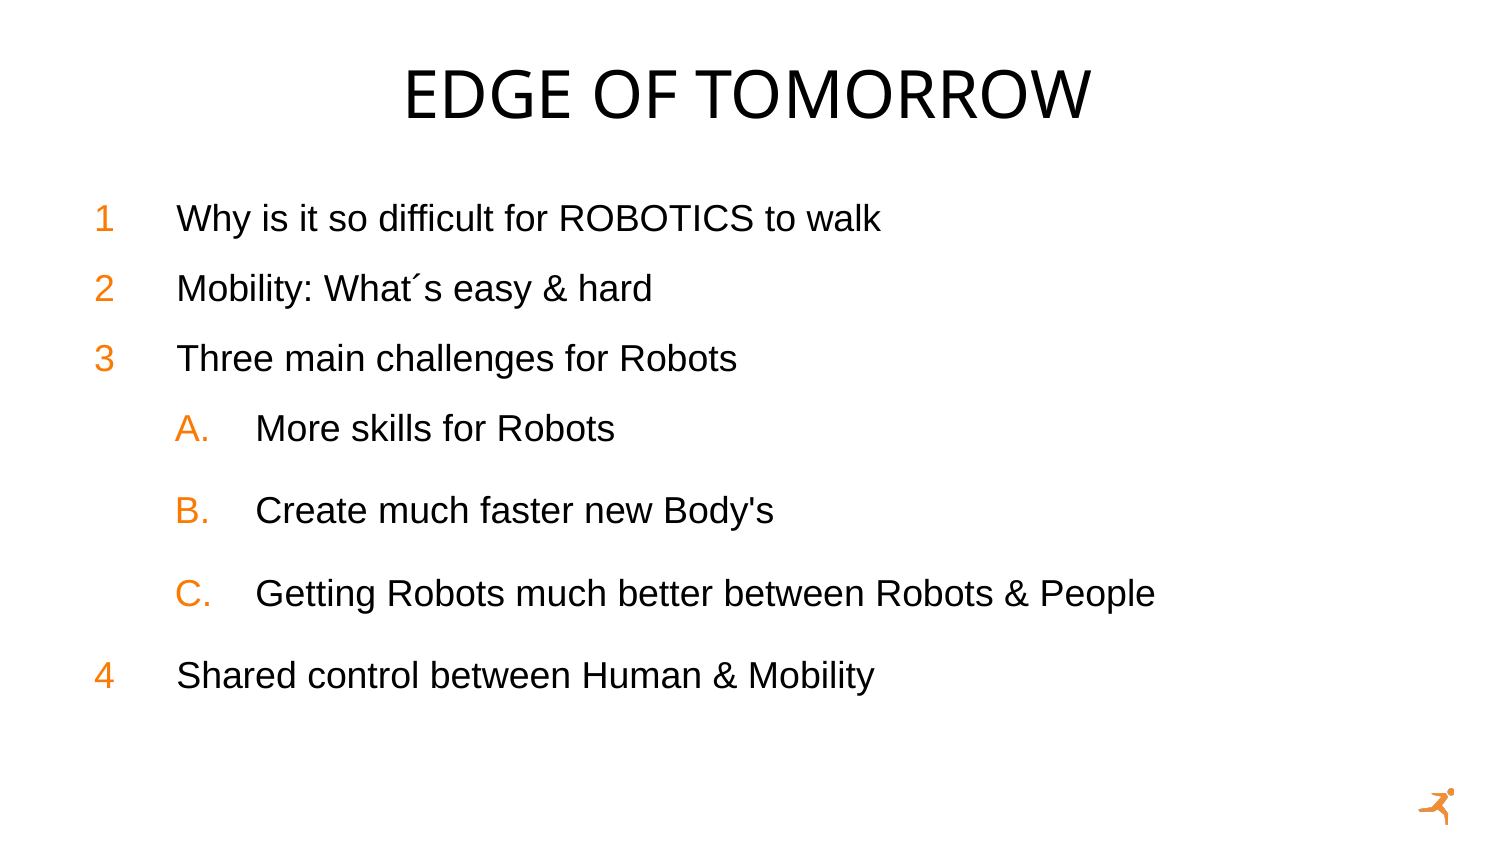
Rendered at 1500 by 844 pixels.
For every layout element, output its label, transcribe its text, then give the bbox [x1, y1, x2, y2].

title EDGE OF TOMORROW [94, 66, 1402, 144]
list Why is it so difficult for ROBOTICS to walk Mobility: What´s easy & hard Three main challenges for Robots More skills for Robots Create much faster new Body's Getting Robots much better between Robots & People Shared control between Human & Mobility [94, 193, 1397, 771]
